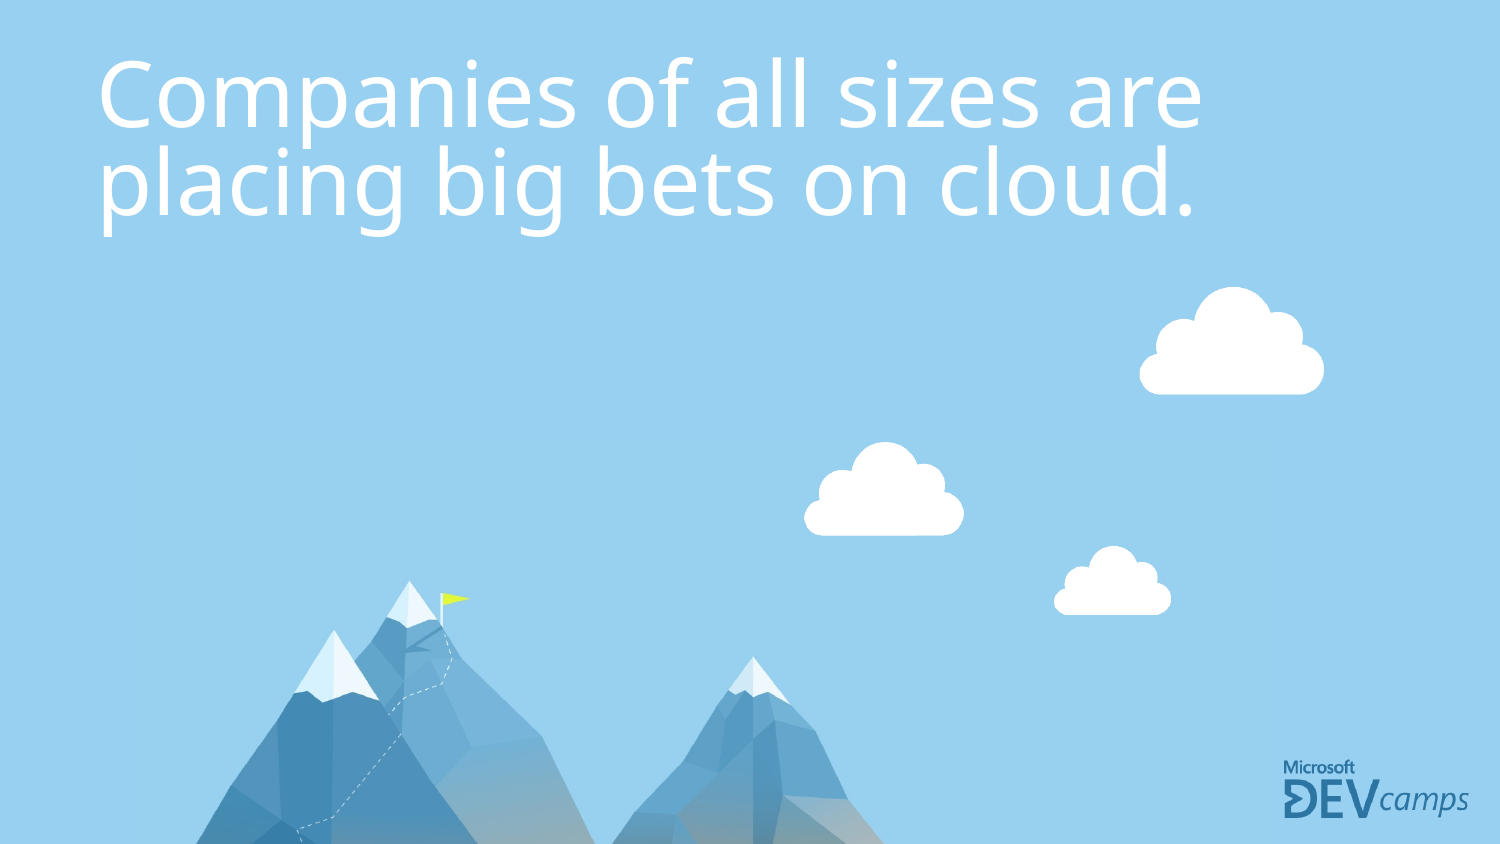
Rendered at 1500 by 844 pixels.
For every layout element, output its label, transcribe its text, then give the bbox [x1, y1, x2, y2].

text_box Companies of all sizes are placing big bets on cloud. [85, 51, 1370, 322]
picture [0, 0, 1500, 844]
